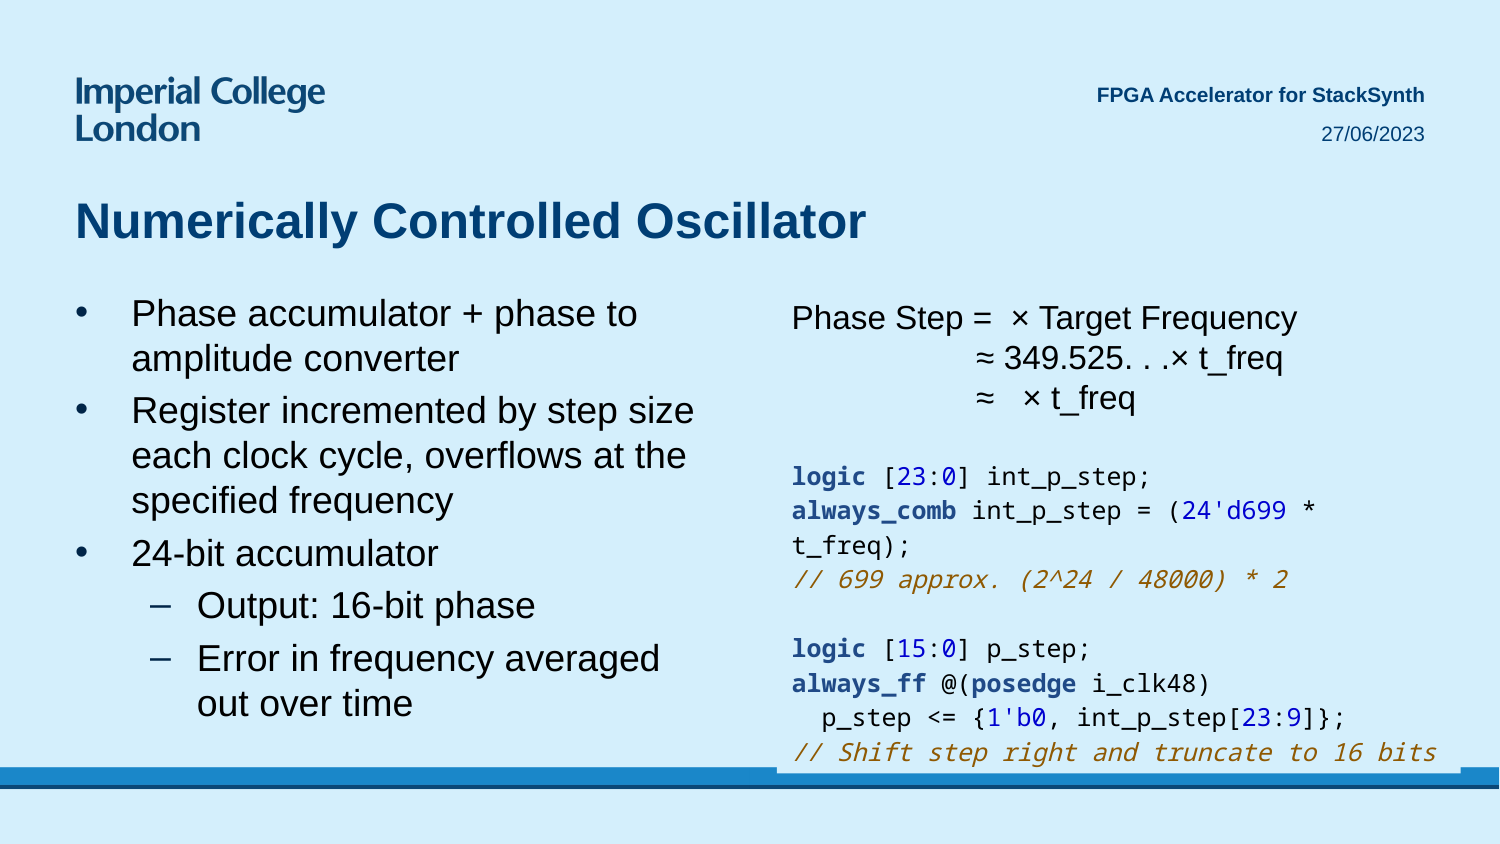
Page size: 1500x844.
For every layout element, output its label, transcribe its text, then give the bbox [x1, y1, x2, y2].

list FPGA Accelerator for StackSynth [1075, 81, 1425, 120]
picture [0, 0, 1499, 844]
list 27/06/2023 [1187, 121, 1425, 153]
list Phase accumulator + phase to amplitude converter Register incremented by step size each clock cycle, overflows at the specified frequency 24-bit accumulator Output: 16-bit phase Error in frequency averaged out over time [75, 288, 724, 741]
title Numerically Controlled Oscillator [75, 183, 1425, 246]
text_box logic [23:0] int_p_step; always_comb int_p_step = (24'd699 * t_freq); // 699 approx. (2^24 / 48000) * 2 logic [15:0] p_step; always_ff @(posedge i_clk48) p_step <= {1'b0, int_p_step[23:9]}; // Shift step right and truncate to 16 bits [776, 448, 1461, 774]
